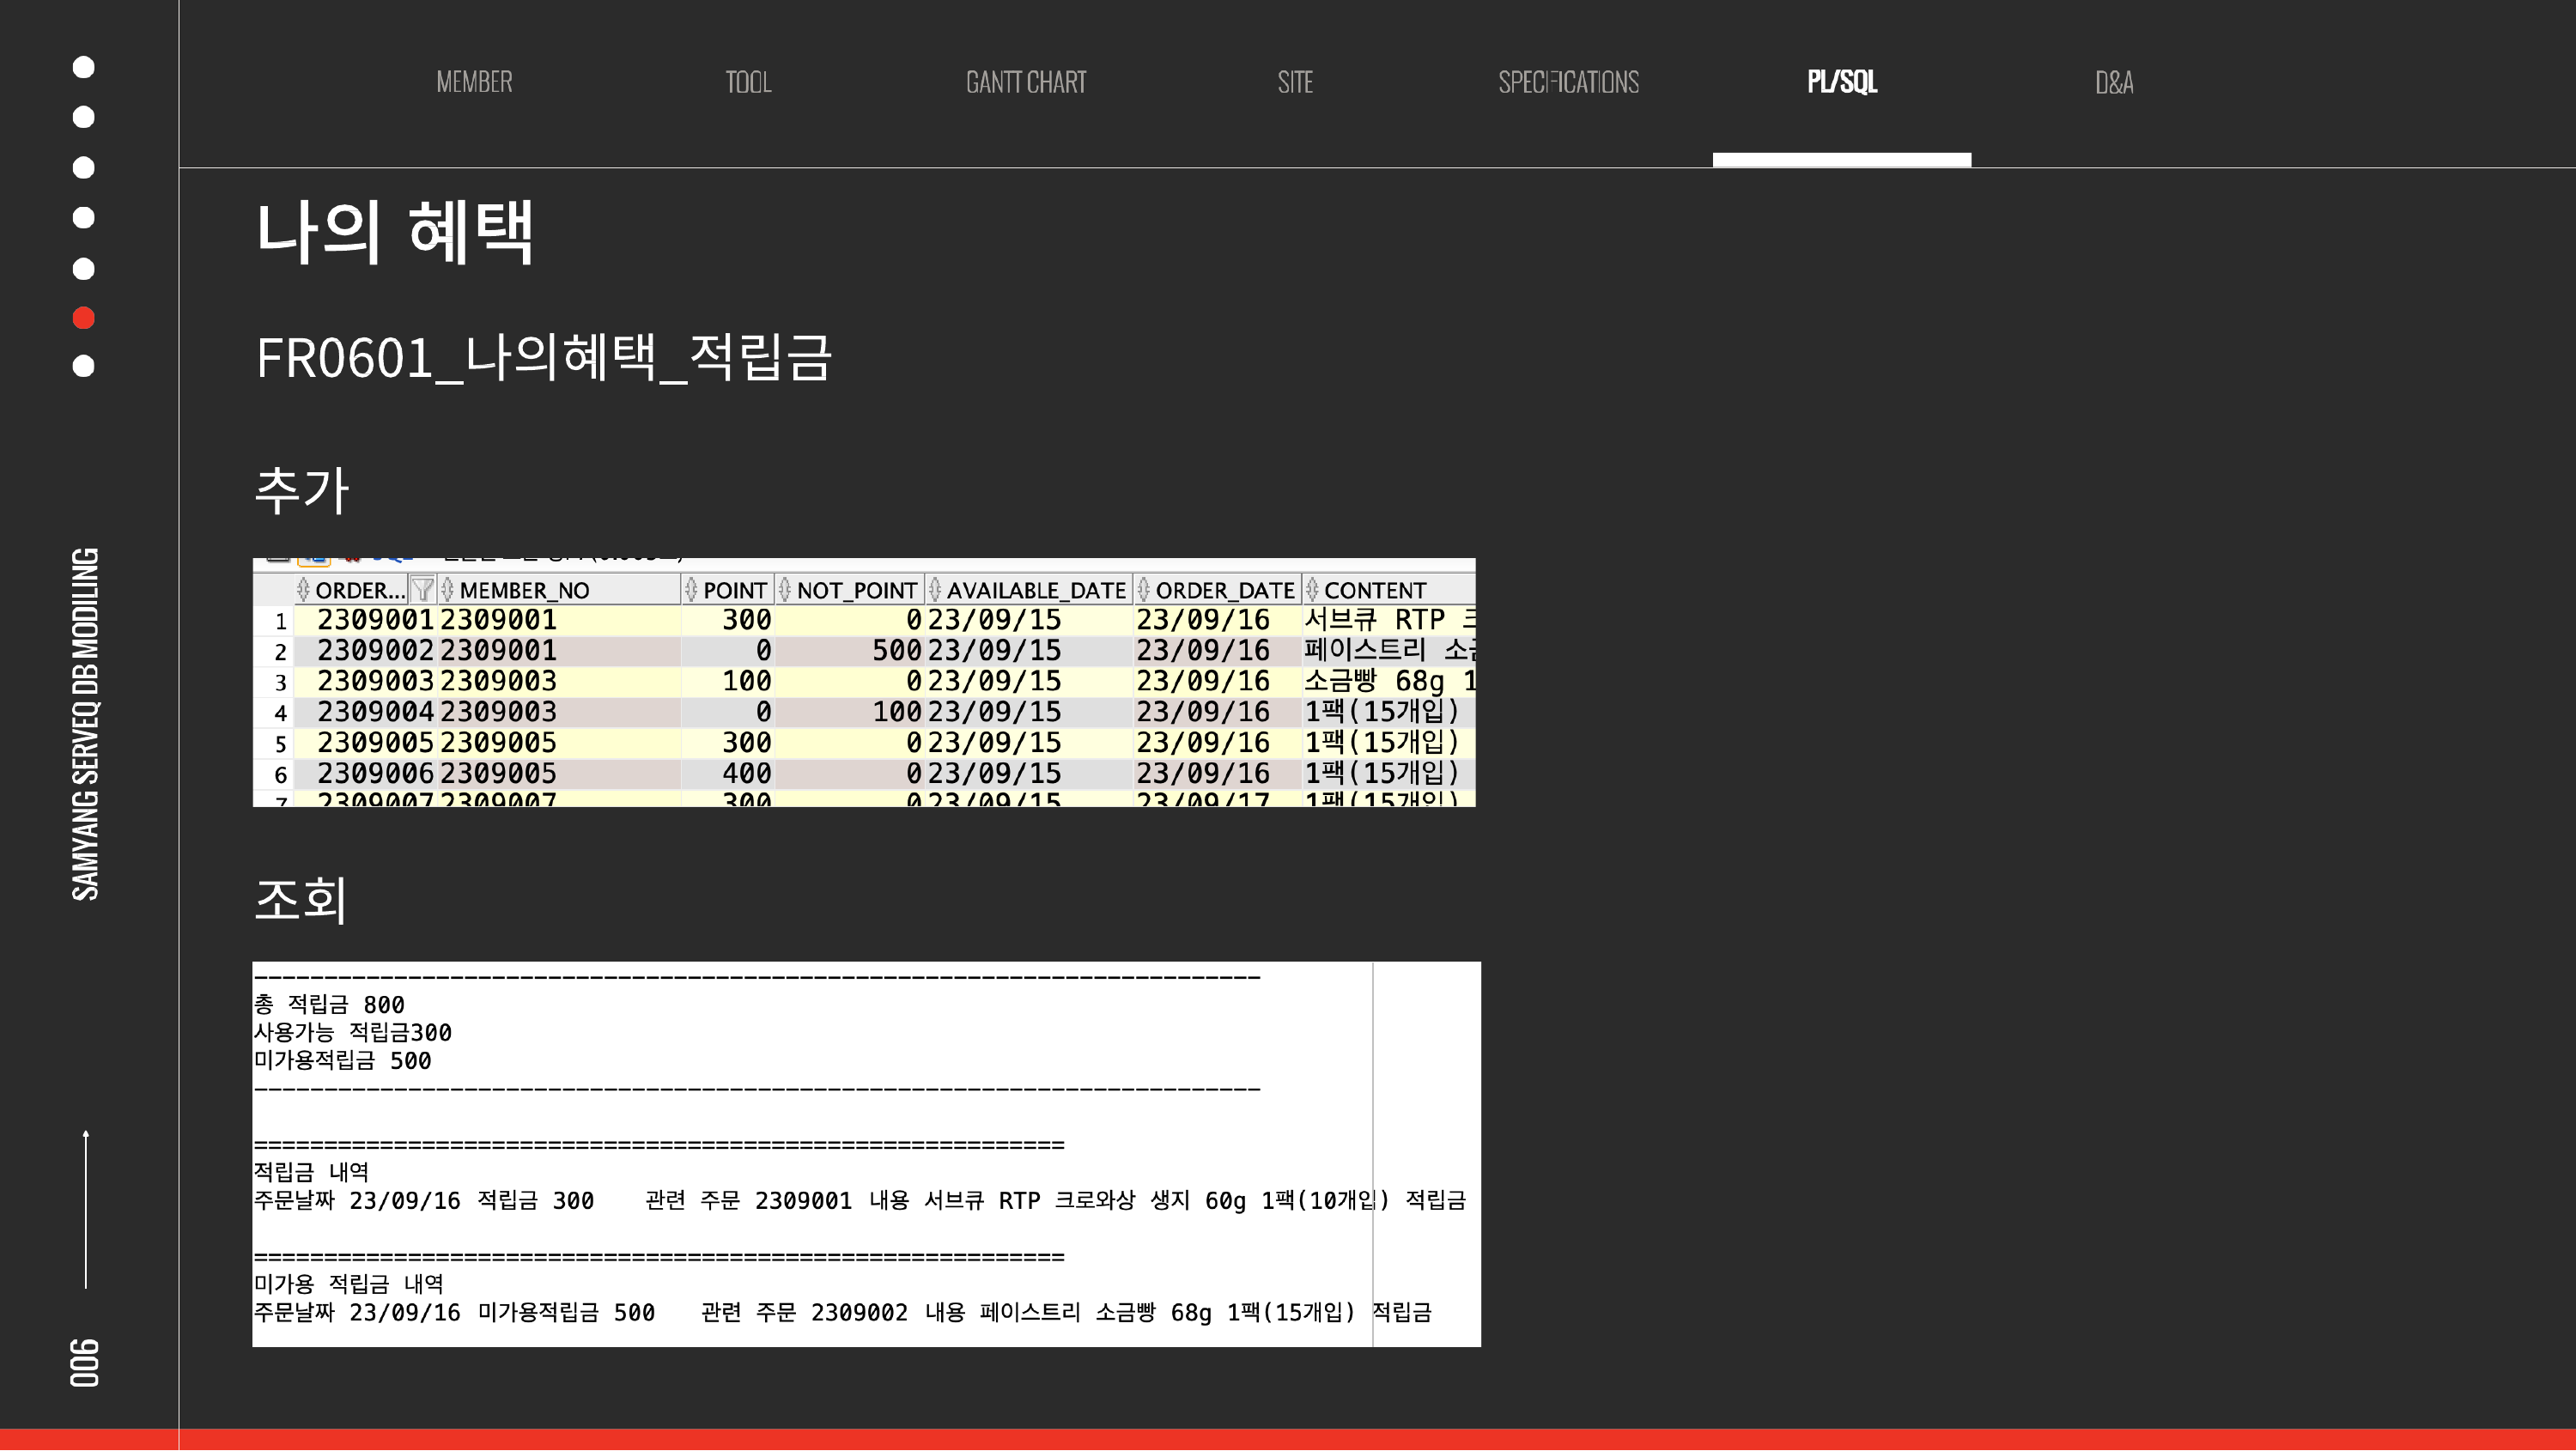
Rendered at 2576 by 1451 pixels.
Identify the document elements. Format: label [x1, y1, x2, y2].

text_box [304, 472, 329, 506]
text_box [72, 207, 94, 228]
text_box [338, 877, 343, 925]
text_box [324, 242, 367, 252]
text_box [2097, 70, 2134, 94]
text_box [304, 889, 337, 916]
text_box [518, 337, 544, 360]
text_box [72, 607, 98, 621]
text_box [72, 823, 98, 838]
text_box [479, 70, 512, 93]
text_box [411, 201, 453, 262]
text_box [486, 242, 531, 265]
text_box [716, 333, 731, 362]
text_box [410, 201, 441, 217]
text_box [72, 681, 98, 695]
text_box [72, 355, 94, 377]
text_box [83, 1131, 88, 1290]
text_box [252, 558, 1476, 808]
text_box [600, 333, 605, 381]
text_box [72, 887, 98, 901]
text_box [337, 467, 349, 515]
text_box [509, 199, 531, 240]
text_box [453, 70, 477, 93]
text_box [621, 364, 653, 381]
text_box [967, 70, 1023, 93]
text_box [469, 337, 495, 369]
text_box [72, 566, 98, 580]
text_box [70, 1339, 99, 1354]
text_box [690, 336, 720, 361]
text_box [72, 549, 98, 564]
text_box [72, 701, 101, 716]
text_box [72, 837, 98, 871]
text_box [72, 258, 94, 280]
text_box [747, 361, 779, 380]
text_box [477, 204, 507, 237]
text_box [787, 336, 832, 357]
text_box [327, 204, 363, 236]
text_box [499, 333, 512, 381]
text_box [615, 337, 636, 360]
text_box [410, 337, 432, 377]
text_box [260, 206, 297, 249]
text_box [289, 337, 316, 377]
text_box [306, 877, 335, 887]
text_box [72, 156, 94, 179]
text_box [349, 337, 374, 378]
text_box [252, 962, 1482, 1348]
text_box [1499, 70, 1548, 93]
text_box [438, 70, 451, 93]
text_box [1564, 70, 1601, 93]
text_box [72, 743, 98, 757]
text_box [1028, 70, 1087, 93]
text_box [1279, 70, 1313, 93]
text_box [72, 307, 94, 329]
text_box [550, 333, 555, 381]
text_box [698, 364, 731, 381]
text_box [1616, 70, 1639, 93]
text_box [255, 903, 300, 919]
text_box [774, 333, 779, 360]
text_box [258, 881, 297, 906]
text_box [72, 665, 98, 678]
text_box [258, 467, 296, 493]
text_box [458, 199, 465, 265]
text_box [72, 56, 94, 78]
text_box [256, 495, 300, 515]
text_box [72, 622, 98, 638]
text_box [369, 199, 378, 265]
text_box [742, 335, 769, 359]
text_box [638, 333, 653, 362]
text_box [1602, 70, 1613, 93]
text_box [726, 70, 762, 93]
text_box [1808, 70, 1878, 96]
text_box [72, 587, 98, 598]
text_box [319, 337, 344, 378]
text_box [72, 871, 98, 887]
text_box [763, 70, 772, 93]
text_box [70, 1357, 99, 1387]
text_box [301, 199, 319, 265]
text_box [0, 0, 2576, 1450]
text_box [72, 758, 98, 769]
text_box [564, 334, 588, 345]
text_box [72, 770, 98, 785]
text_box [793, 363, 826, 380]
text_box [72, 717, 98, 744]
text_box [565, 334, 596, 379]
text_box [72, 106, 94, 128]
text_box [72, 809, 98, 822]
text_box [378, 337, 403, 378]
text_box [72, 640, 98, 658]
text_box [515, 365, 548, 371]
text_box [1551, 70, 1558, 93]
text_box [72, 792, 98, 806]
